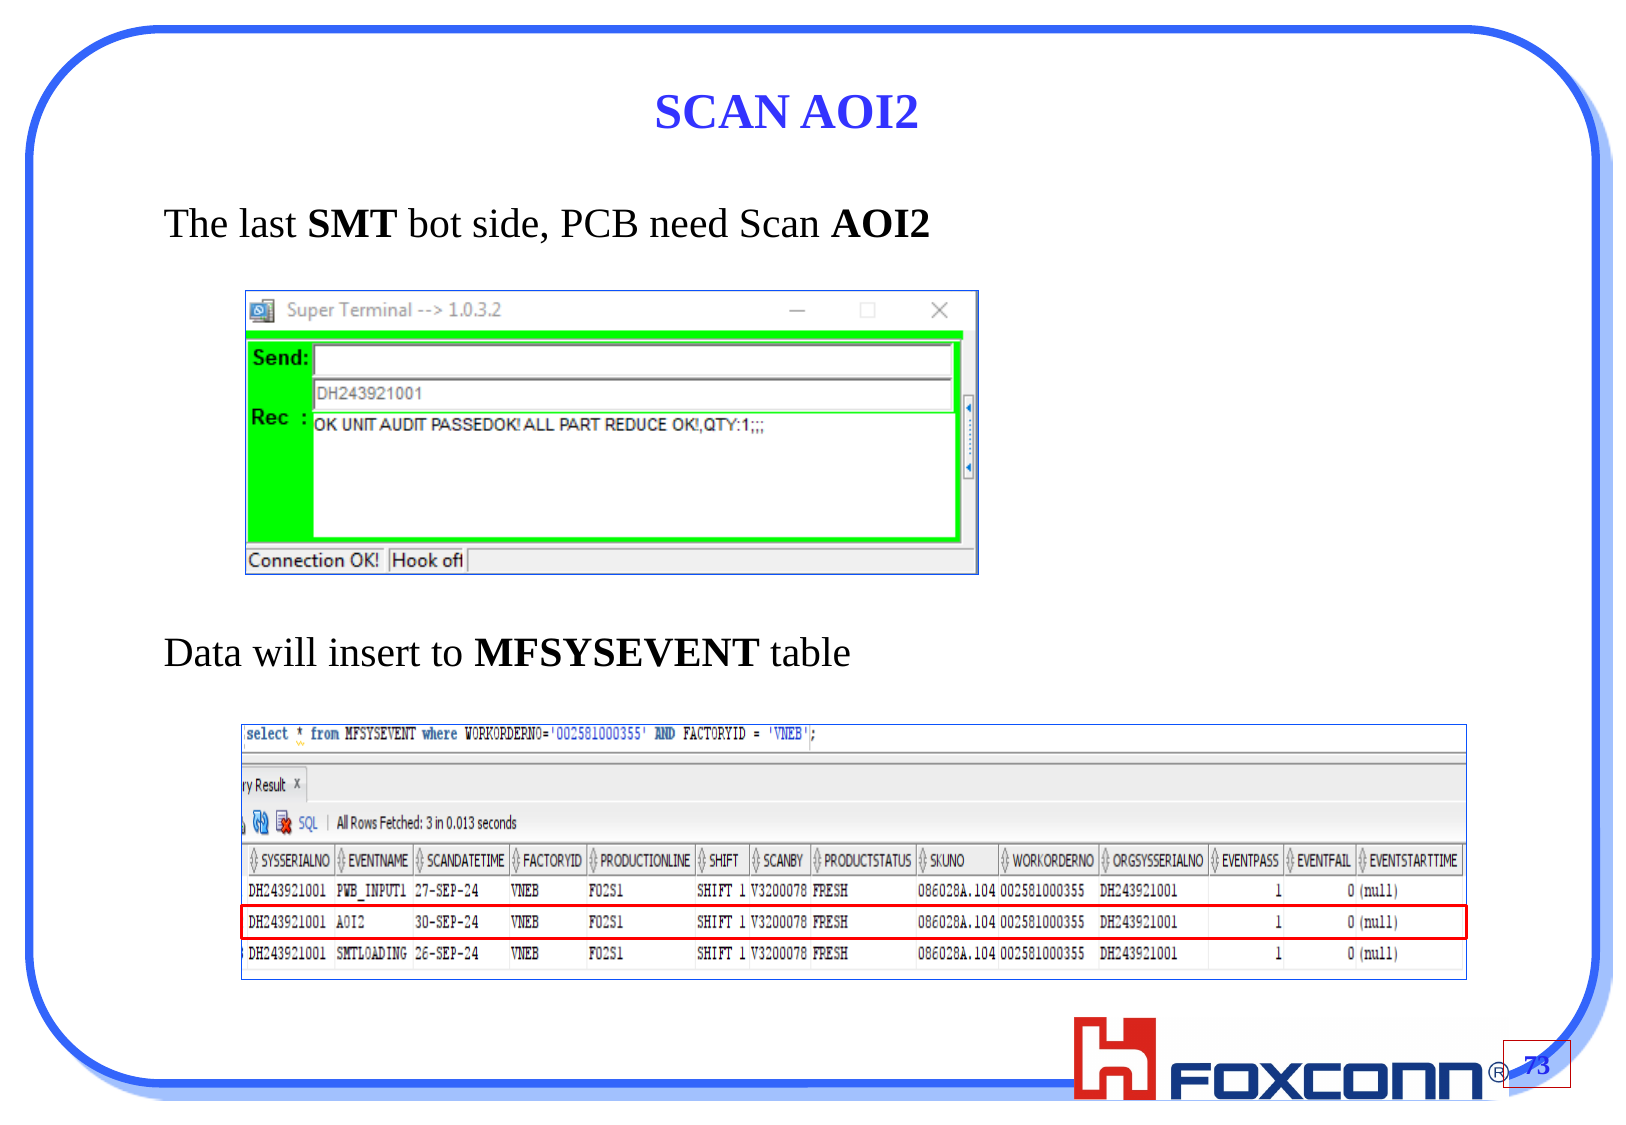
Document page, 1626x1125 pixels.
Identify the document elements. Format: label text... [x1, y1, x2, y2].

picture [1074, 1017, 1509, 1100]
text_box 73 [1503, 1040, 1571, 1088]
picture [241, 724, 1468, 980]
text_box The last SMT bot side, PCB need Scan AOI2 [148, 187, 1309, 253]
picture [245, 290, 979, 576]
text_box SCAN AOI2 [639, 71, 935, 147]
text_box Data will insert to MFSYSEVENT table [148, 617, 1467, 682]
